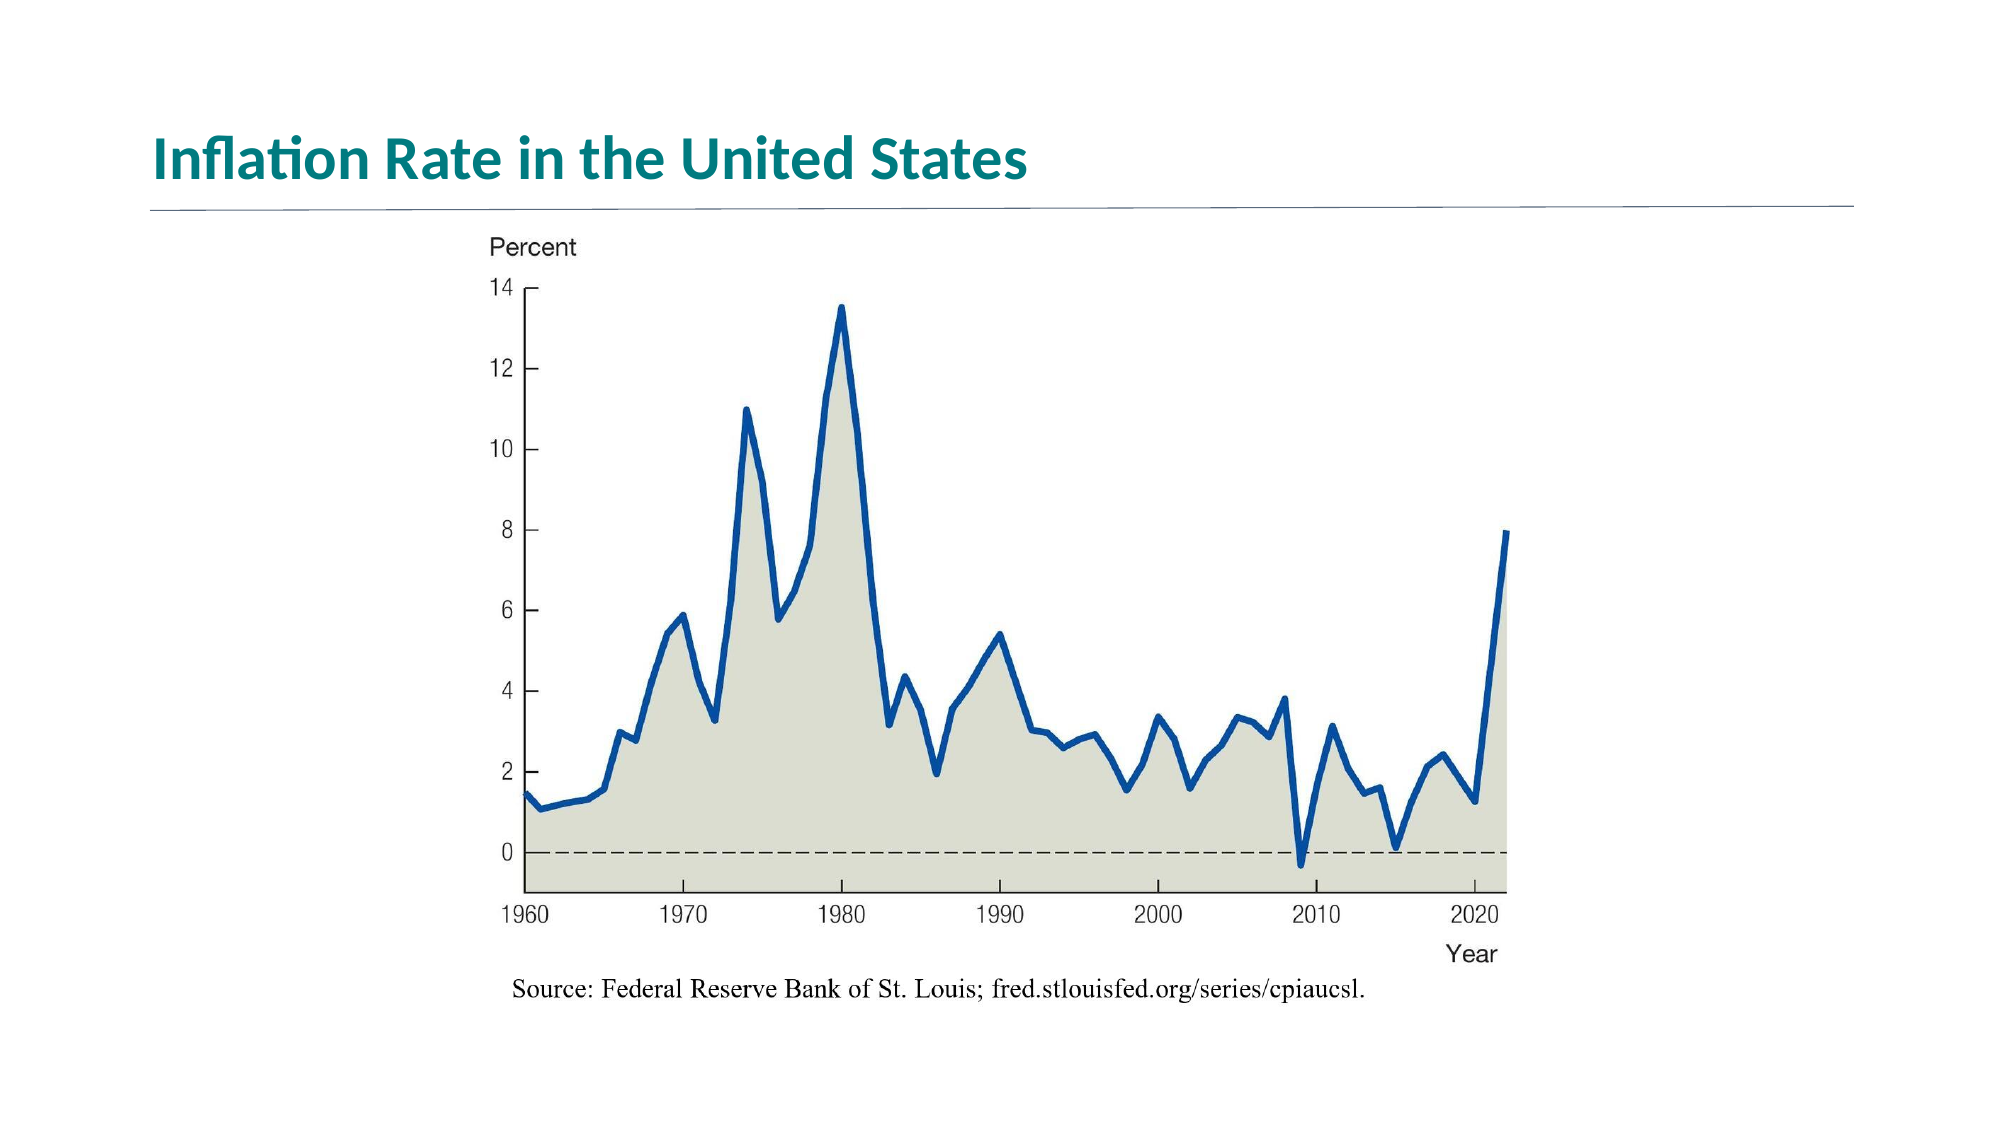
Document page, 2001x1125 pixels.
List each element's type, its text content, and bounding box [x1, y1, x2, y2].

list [490, 237, 1510, 1018]
title Inflation Rate in the United States [137, 107, 1863, 211]
